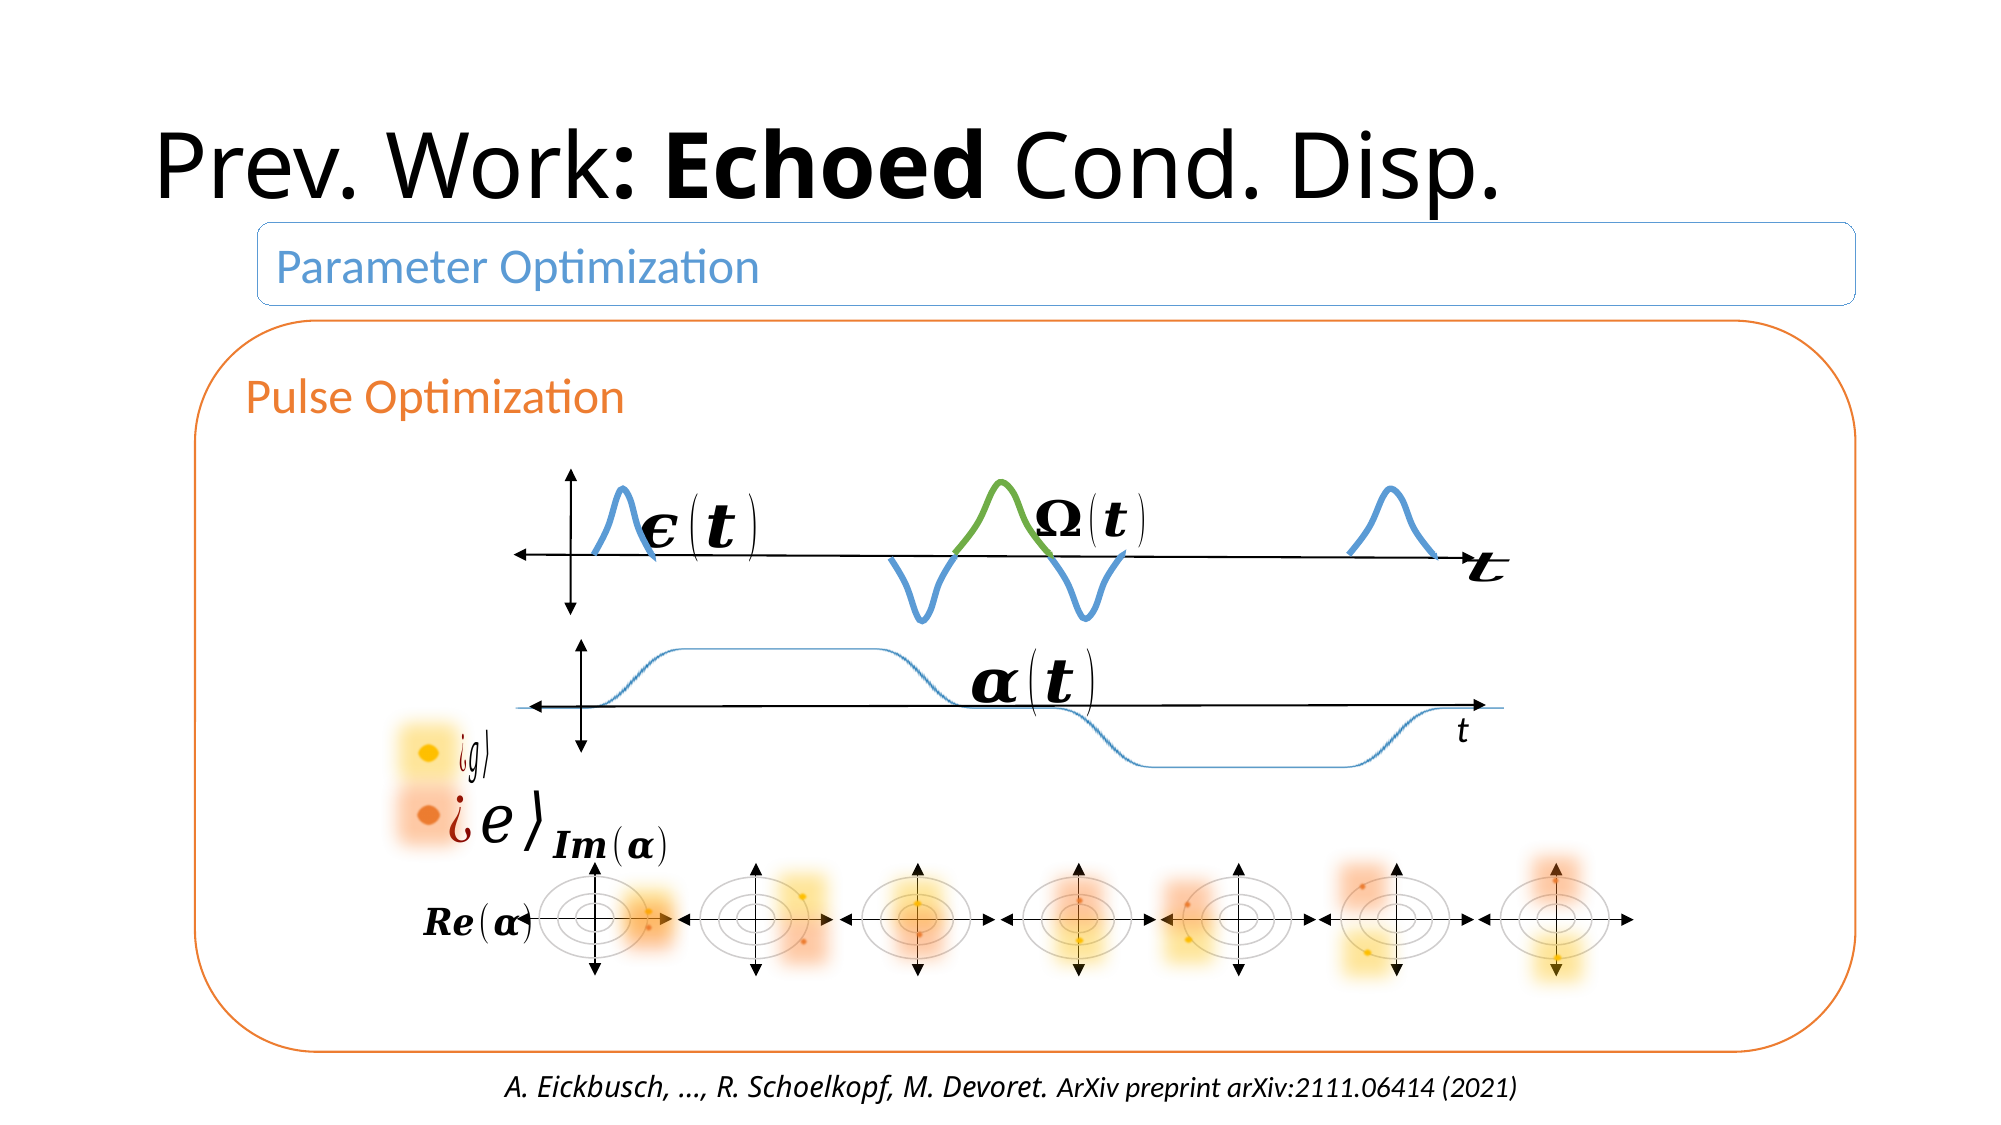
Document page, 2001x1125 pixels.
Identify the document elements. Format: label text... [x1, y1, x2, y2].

text_box A. Eickbusch, ..., R. Schoelkopf, M. Devoret. ArXiv preprint arXiv:2111.06414 (2021) [490, 1061, 1685, 1111]
title Prev. Work: Echoed Cond. Disp. [137, 59, 1863, 278]
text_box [416, 468, 1634, 977]
text_box Parameter Optimization [257, 222, 1856, 306]
